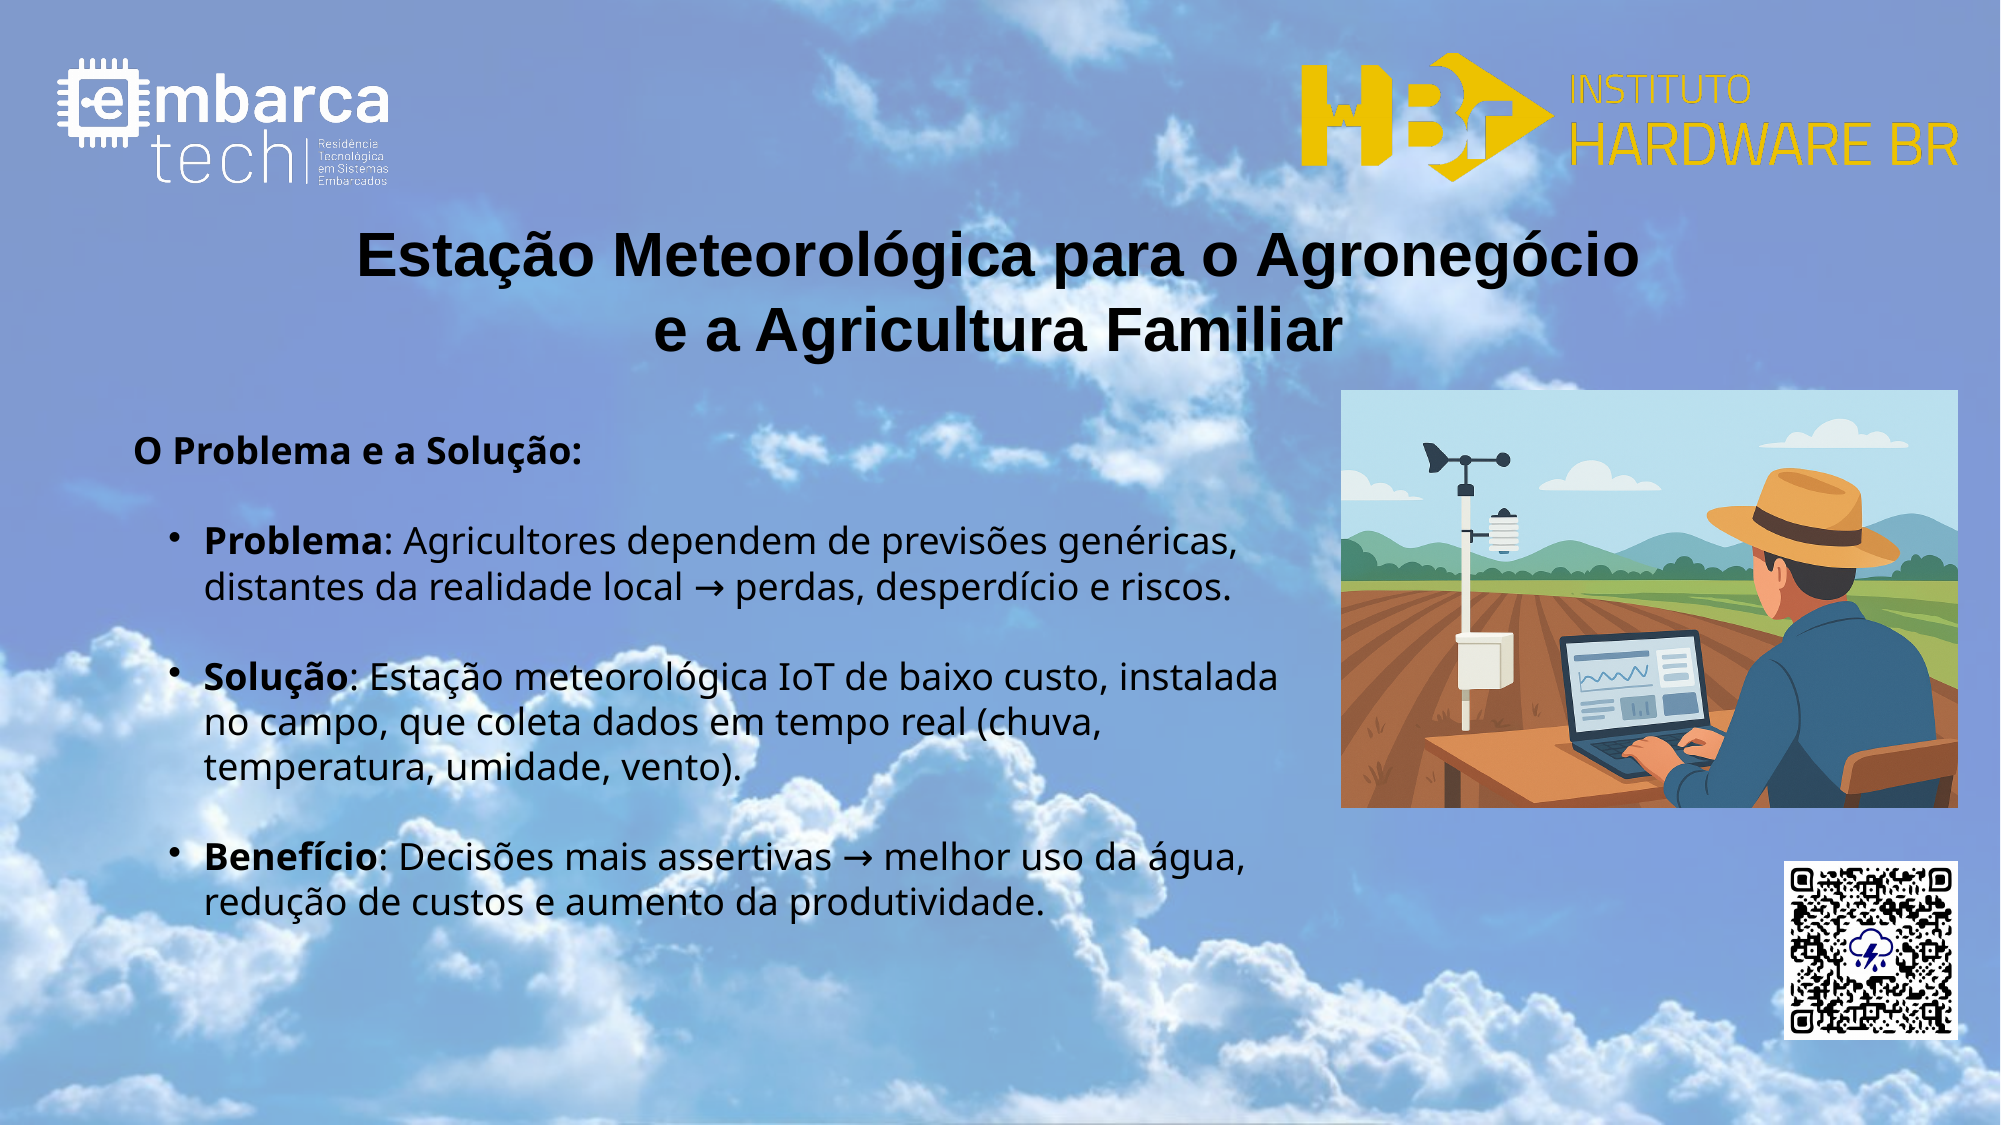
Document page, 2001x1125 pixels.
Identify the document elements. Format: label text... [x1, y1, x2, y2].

picture [0, 0, 2001, 1125]
text_box O Problema e a Solução: Problema: Agricultores dependem de previsões genéricas, distantes da realidade local → perdas, desperdício e riscos. Solução: Estação meteorológica IoT de baixo custo, instalada no campo, que coleta dados em tempo real (chuva, temperatura, umidade, vento). Benefício: Decisões mais assertivas → melhor uso da água, redução de custos e aumento da produtividade. [118, 420, 1306, 990]
text_box Estação Meteorológica para o Agronegócio e a Agricultura Familiar​​ [61, 206, 1937, 372]
